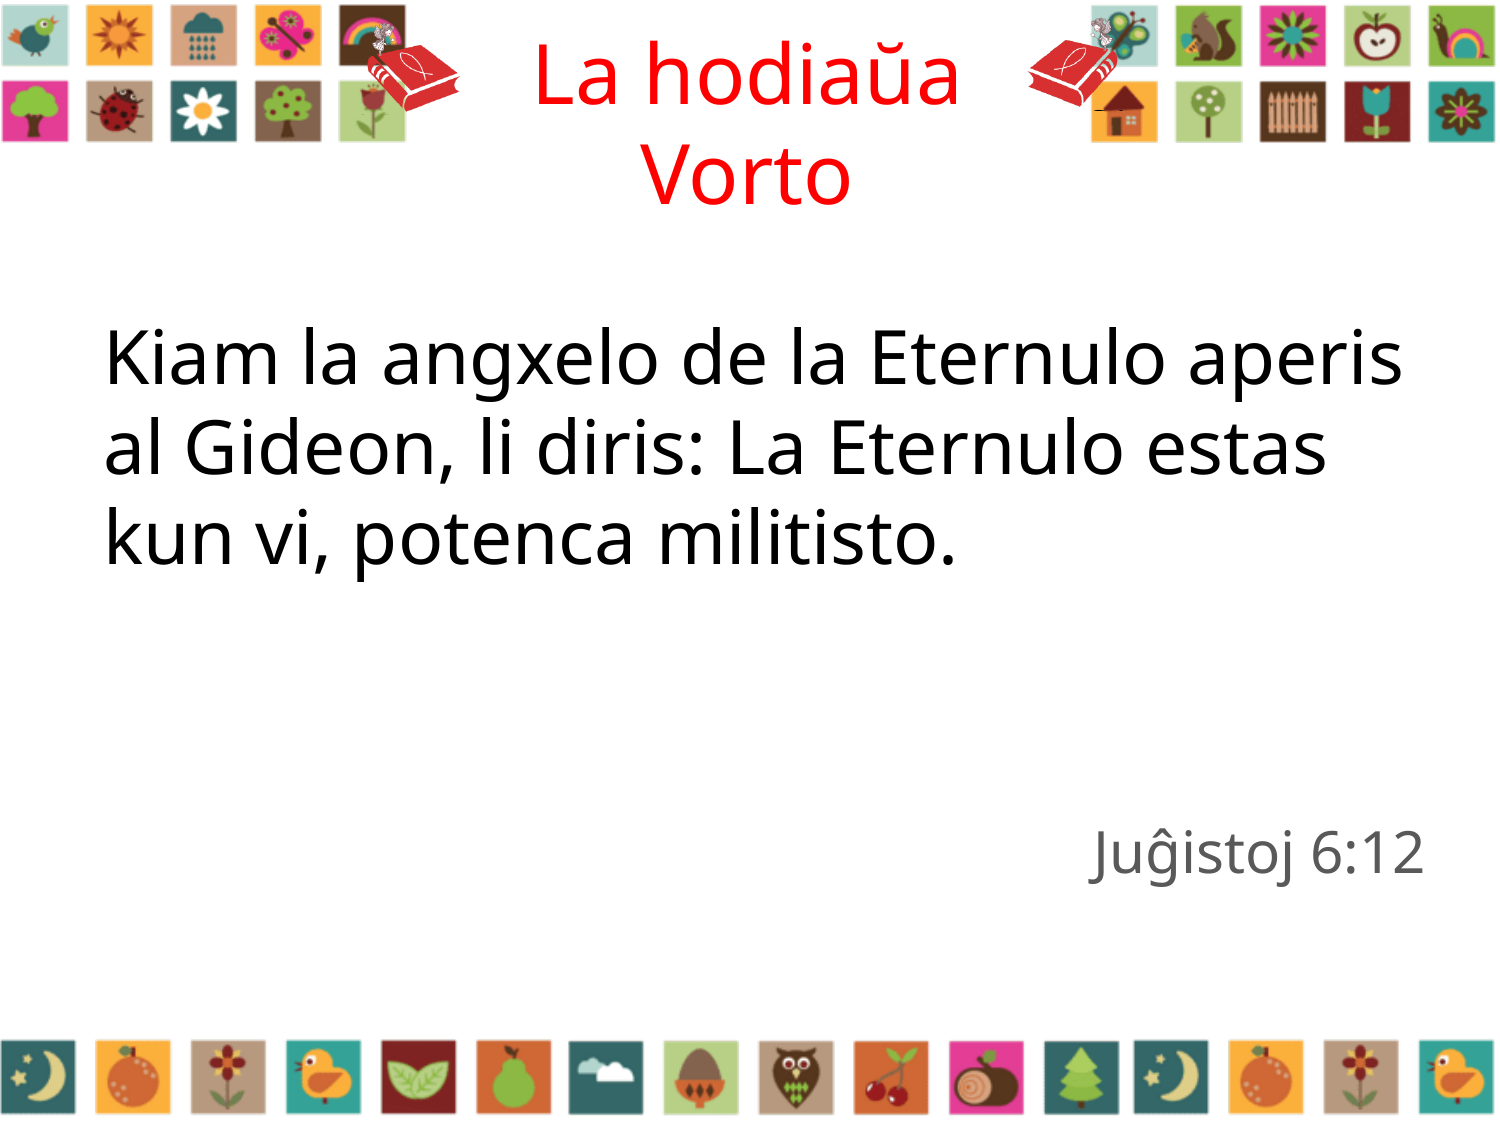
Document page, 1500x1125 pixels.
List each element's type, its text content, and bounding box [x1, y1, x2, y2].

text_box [0, 1028, 1500, 1118]
text_box Juĝistoj 6:12 [808, 807, 1441, 893]
text_box La hodiaŭa Vorto [414, 13, 1080, 229]
picture [996, 3, 1500, 150]
text_box Kiam la angxelo de la Eternulo aperis al Gideon, li diris: La Eternulo estas kun vi, potenca militisto. [88, 302, 1436, 588]
picture [0, 3, 492, 150]
